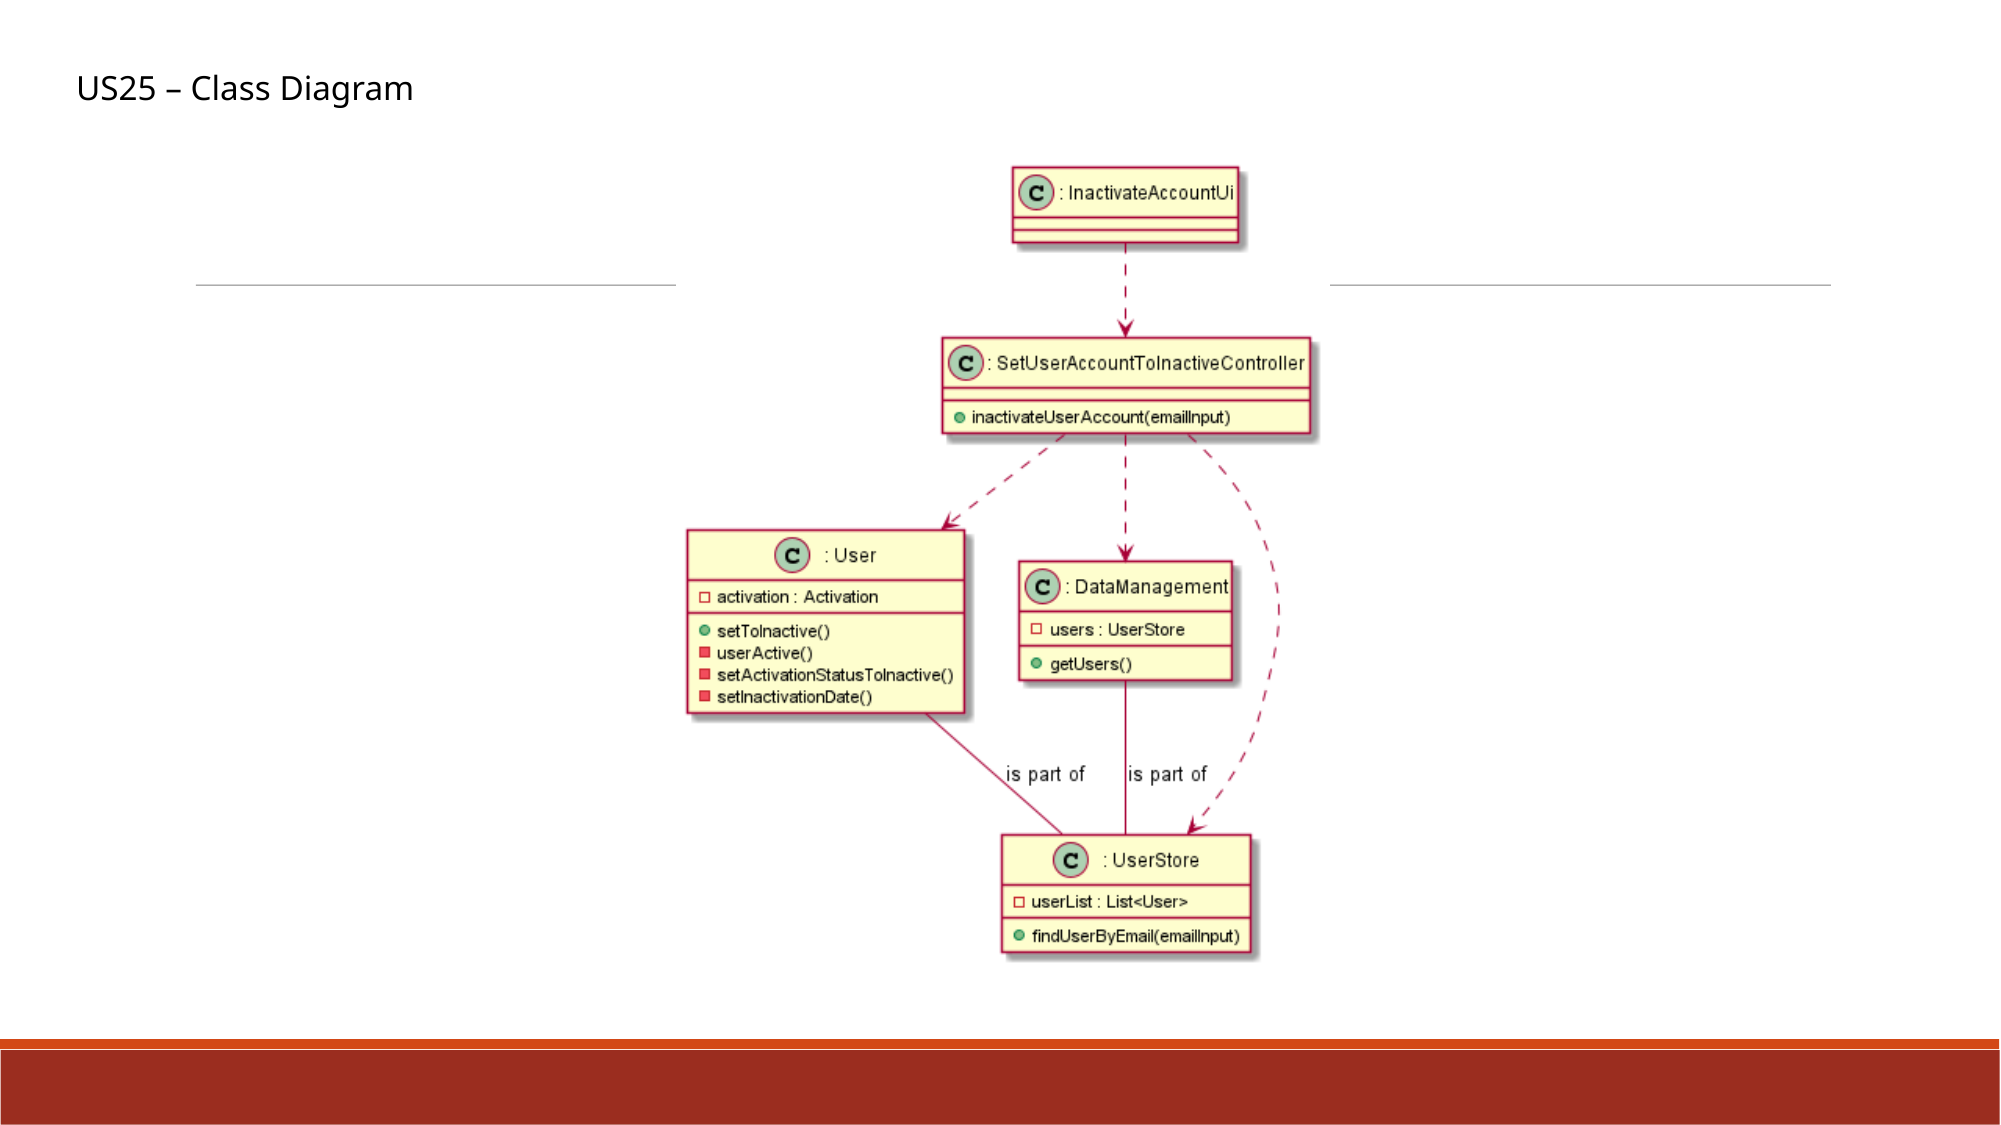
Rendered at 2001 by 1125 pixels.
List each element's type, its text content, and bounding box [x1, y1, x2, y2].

picture [675, 156, 1330, 973]
text_box US25 – Class Diagram [61, 59, 430, 115]
